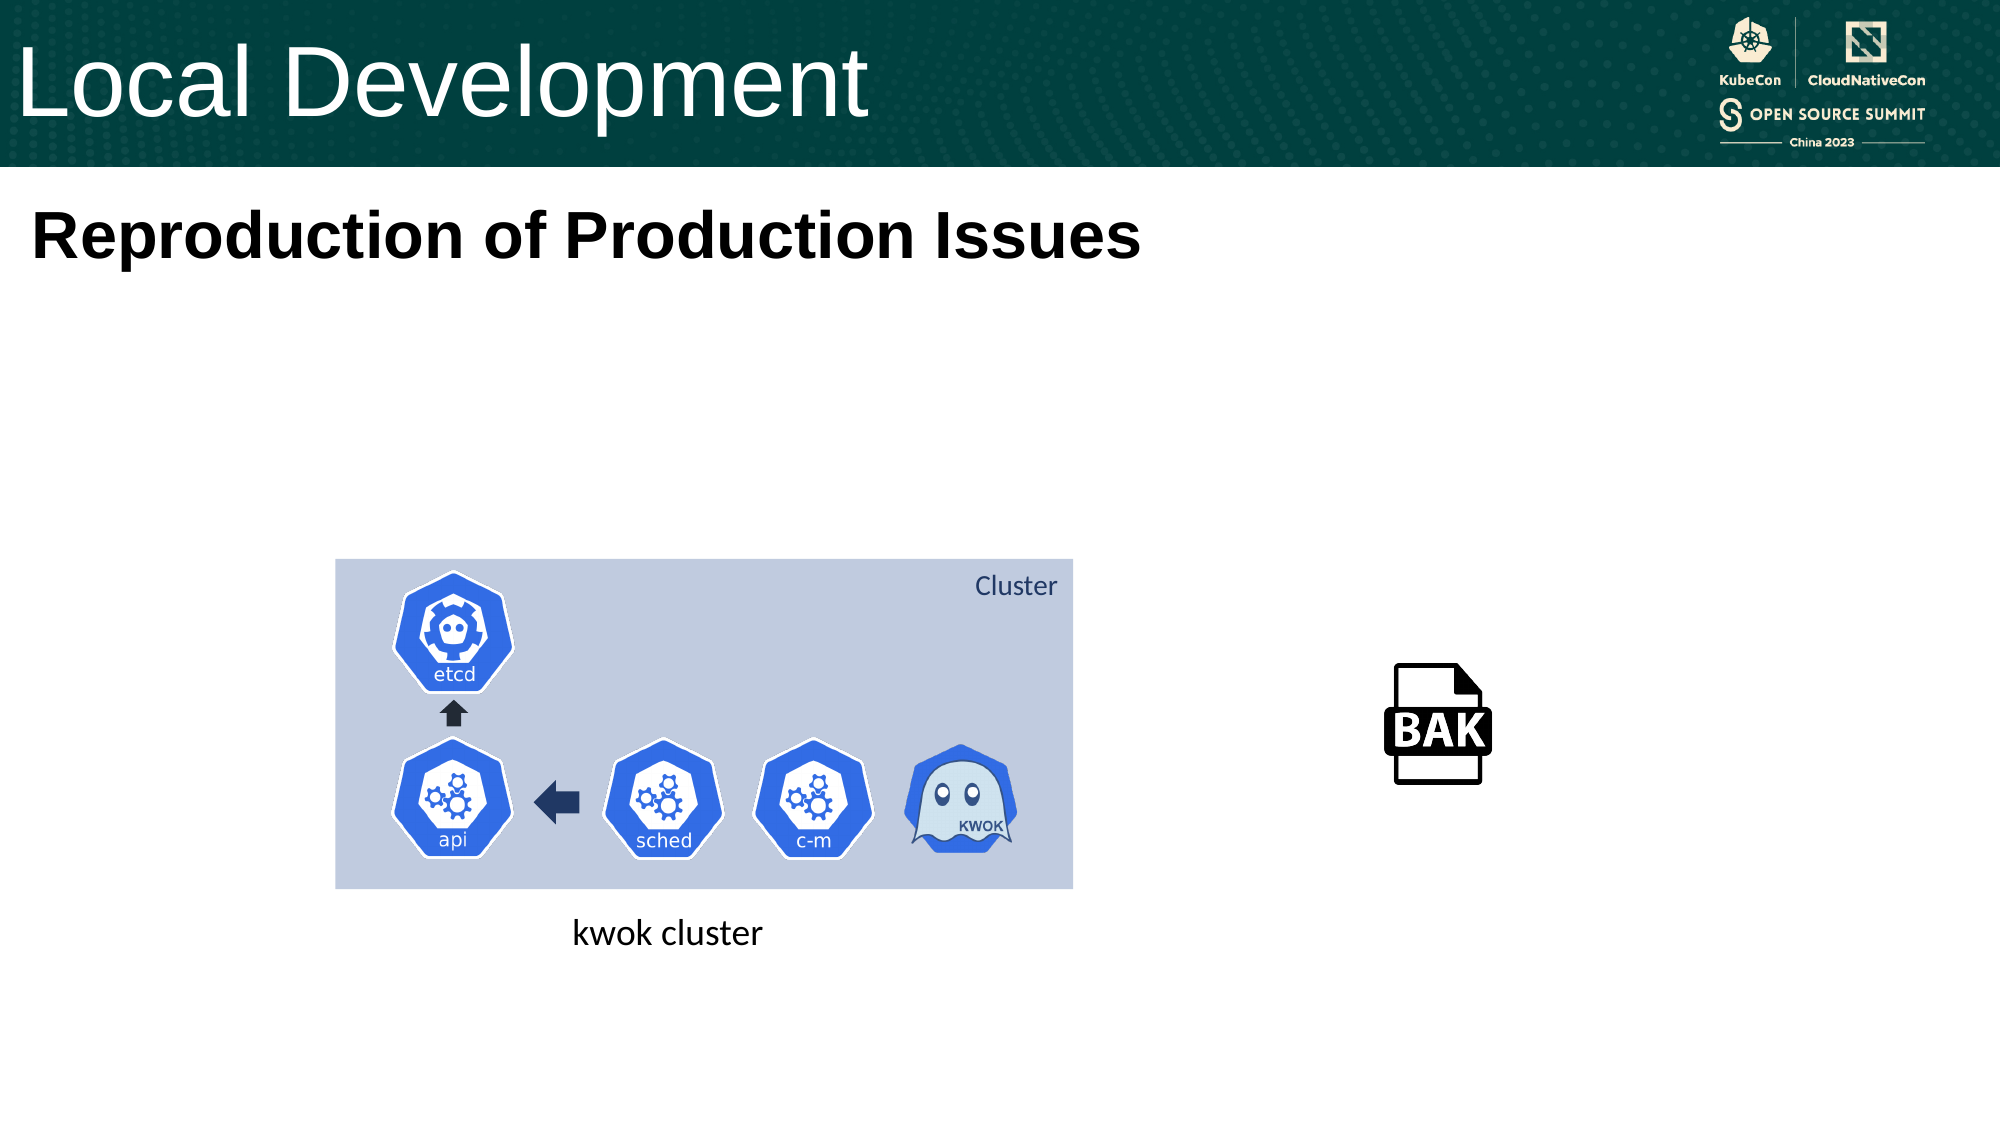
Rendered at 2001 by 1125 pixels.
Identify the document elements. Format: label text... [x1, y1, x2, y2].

picture [899, 737, 1023, 860]
text_box kwok cluster [557, 900, 783, 961]
picture [391, 736, 514, 859]
picture [0, 0, 2000, 167]
text_box [436, 698, 471, 728]
picture [602, 737, 725, 860]
text_box Cluster [334, 558, 1074, 890]
title Local Development [0, 1, 1585, 167]
picture [392, 570, 515, 694]
text_box [532, 777, 581, 827]
text_box Reproduction of Production Issues [0, 195, 1723, 301]
picture [1377, 663, 1499, 785]
picture [752, 737, 875, 860]
